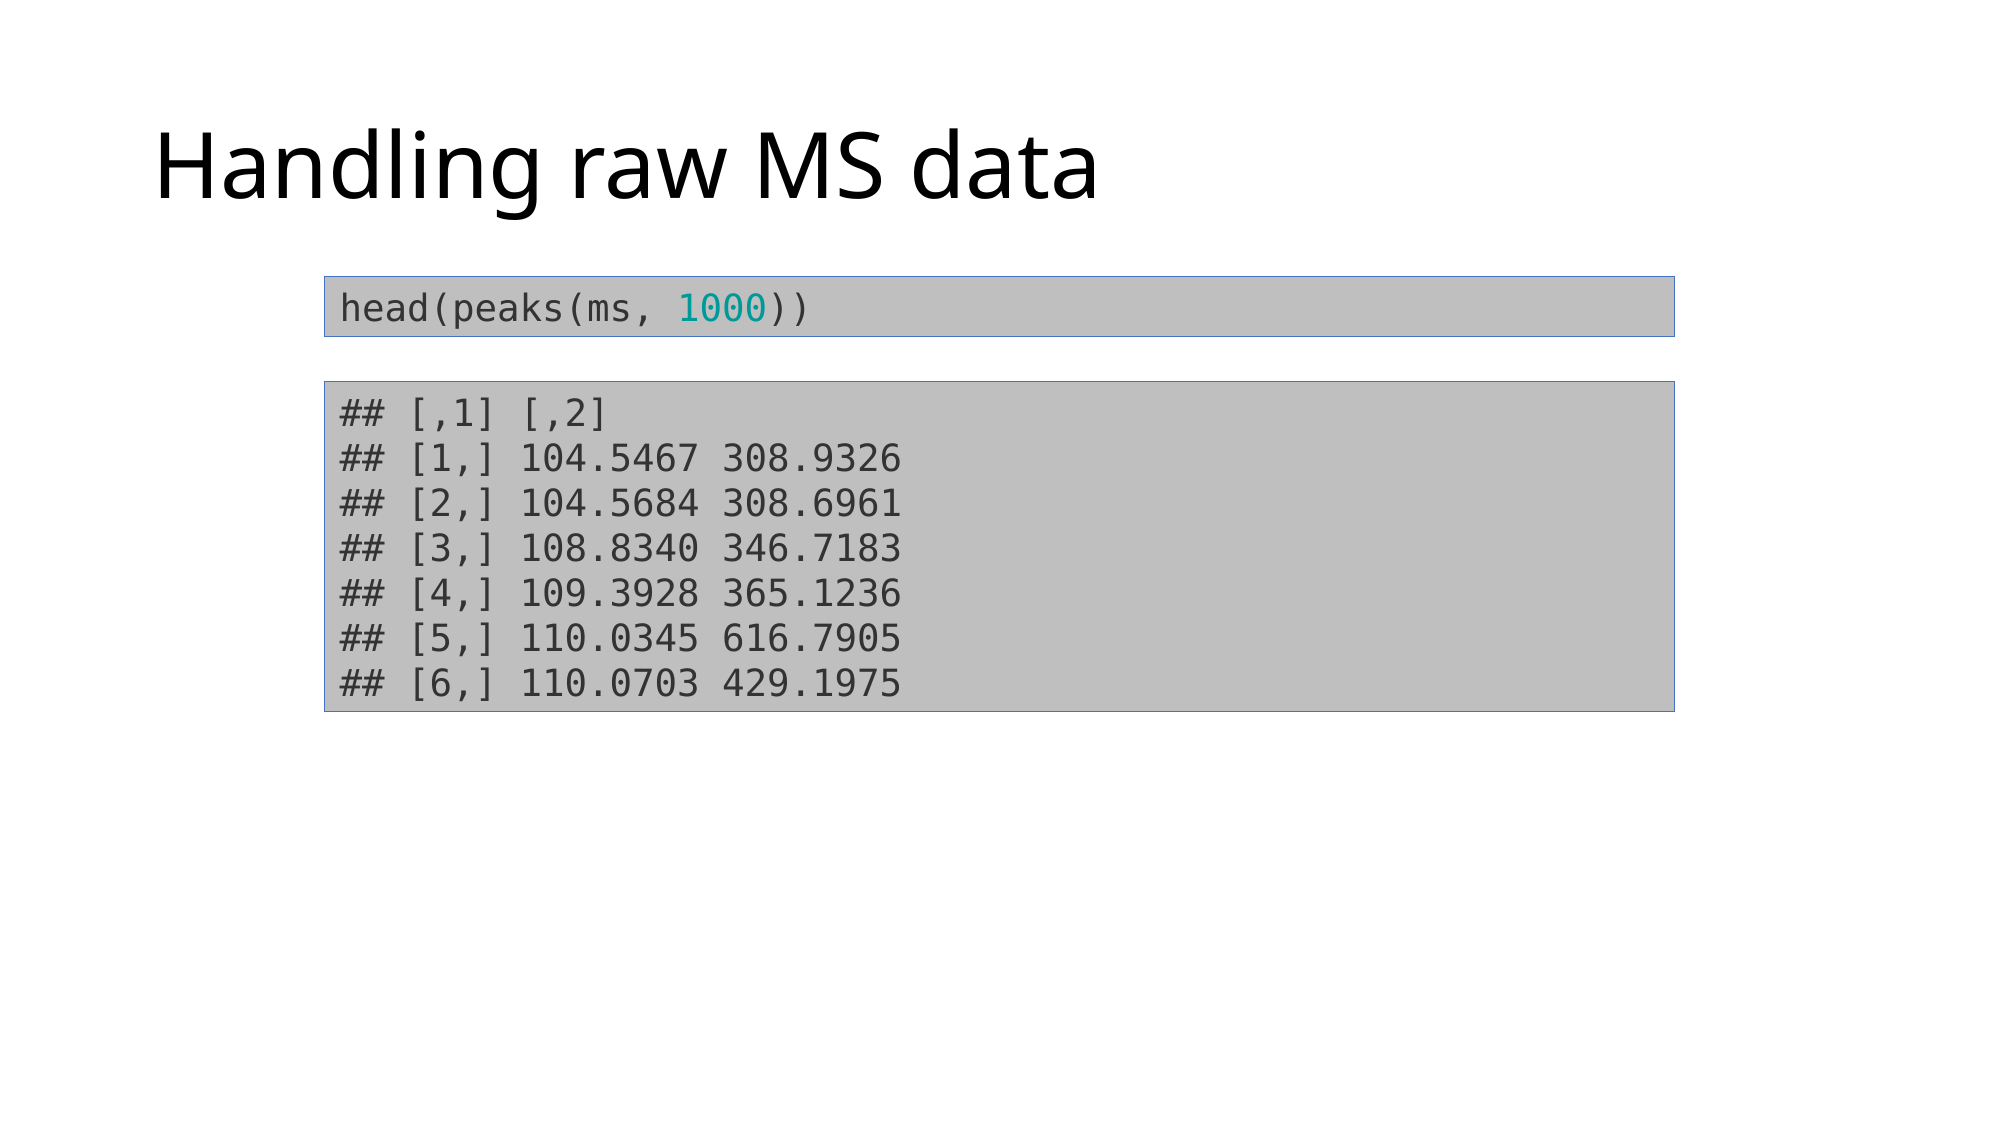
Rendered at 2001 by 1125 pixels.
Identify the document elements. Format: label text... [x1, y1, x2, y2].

text_box ## [,1] [,2] ## [1,] 104.5467 308.9326 ## [2,] 104.5684 308.6961 ## [3,] 108.8340 346.7183 ## [4,] 109.3928 365.1236 ## [5,] 110.0345 616.7905 ## [6,] 110.0703 429.1975 [324, 381, 1675, 712]
title Handling raw MS data [137, 59, 1863, 278]
text_box head(peaks(ms, 1000)) [324, 276, 1675, 337]
